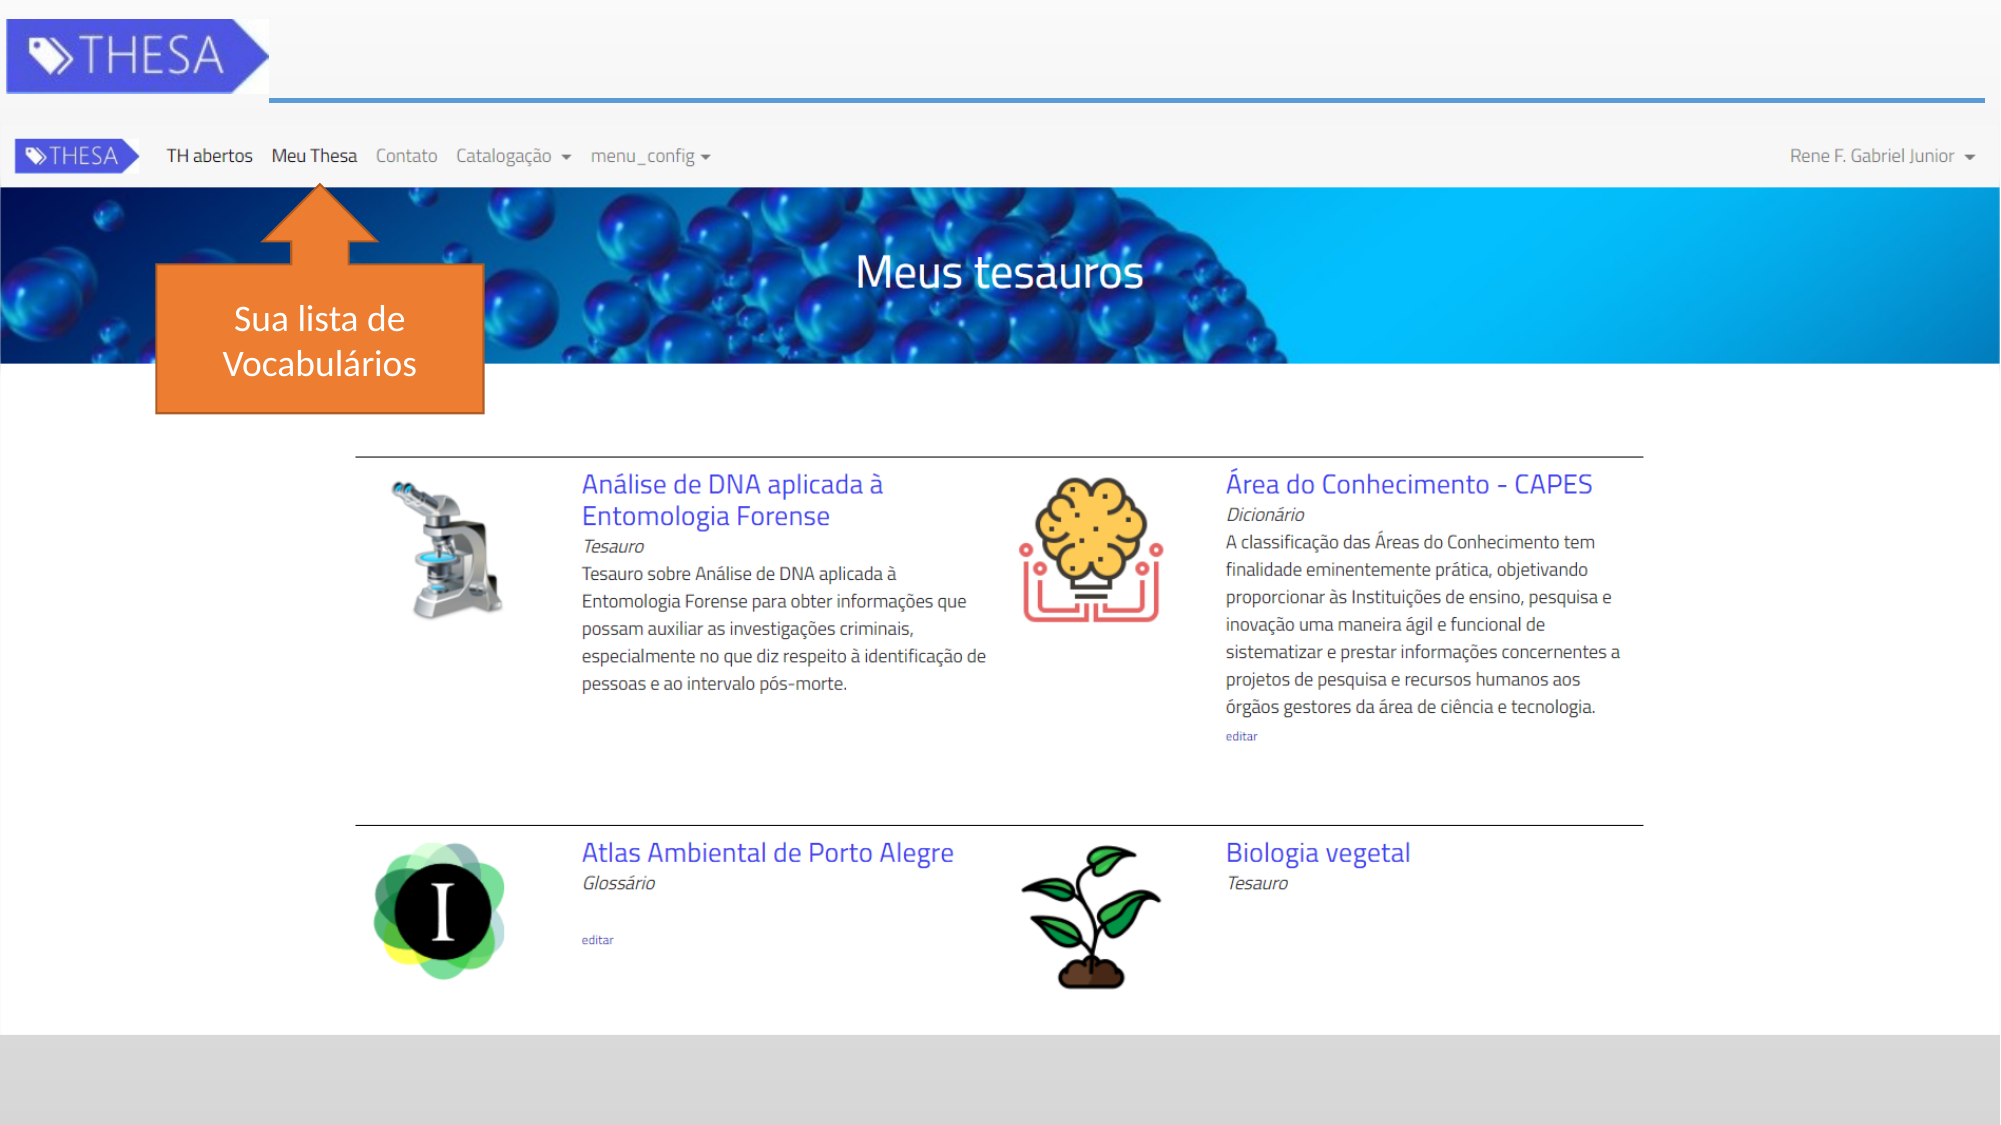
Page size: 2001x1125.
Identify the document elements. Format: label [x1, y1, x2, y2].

picture [0, 123, 2000, 1035]
picture [6, 19, 269, 94]
